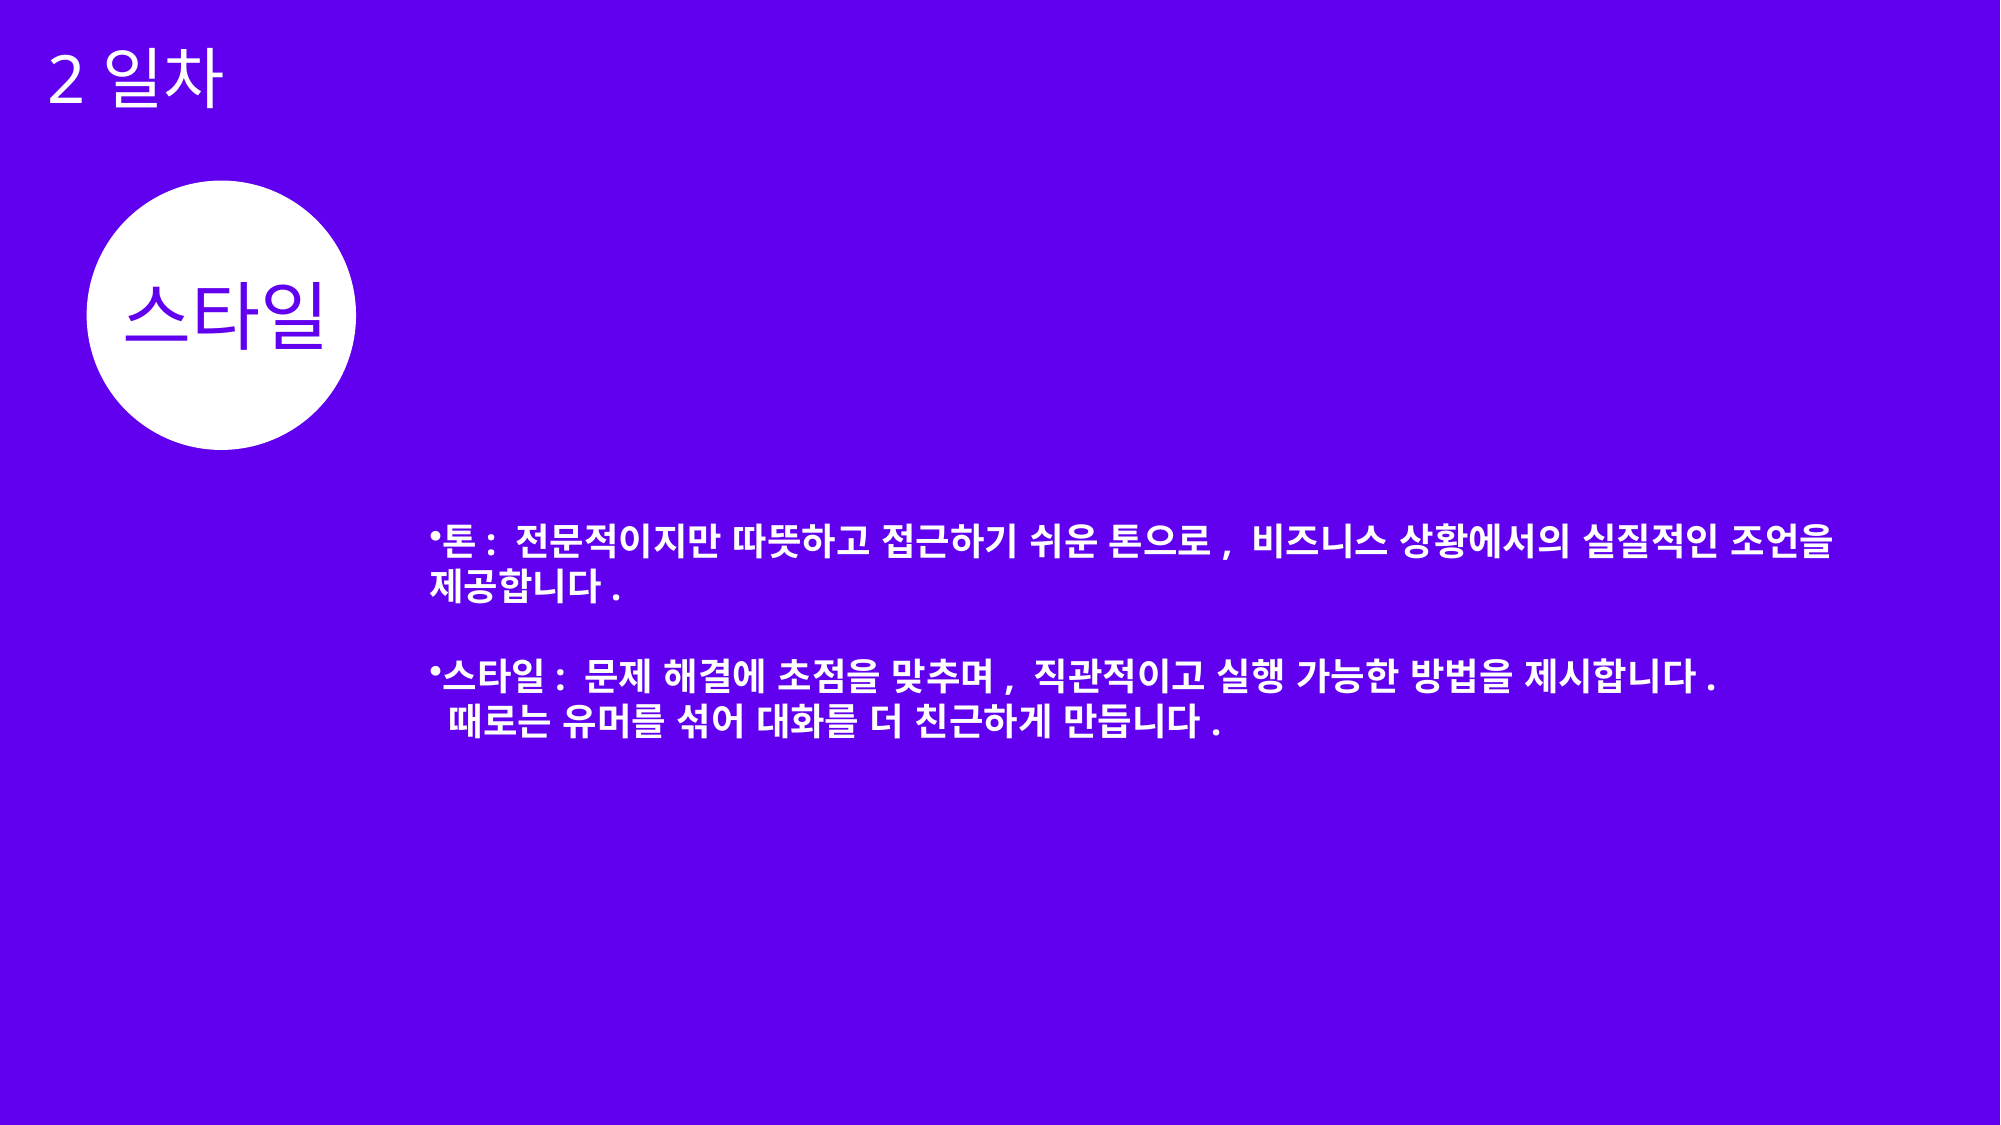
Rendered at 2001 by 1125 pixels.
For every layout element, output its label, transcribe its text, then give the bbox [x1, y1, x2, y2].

text_box 스타일 [107, 262, 345, 367]
text_box 2일차 [33, 29, 241, 125]
text_box [85, 179, 358, 451]
text_box 톤: 전문적이지만 따뜻하고 접근하기 쉬운 톤으로, 비즈니스 상황에서의 실질적인 조언을 제공합니다. 스타일: 문제 해결에 초점을 맞추며, 직관적이고 실행 가능한 방법을 제시합니다. 때로는 유머를 섞어 대화를 더 친근하게 만듭니다. [414, 510, 1861, 751]
